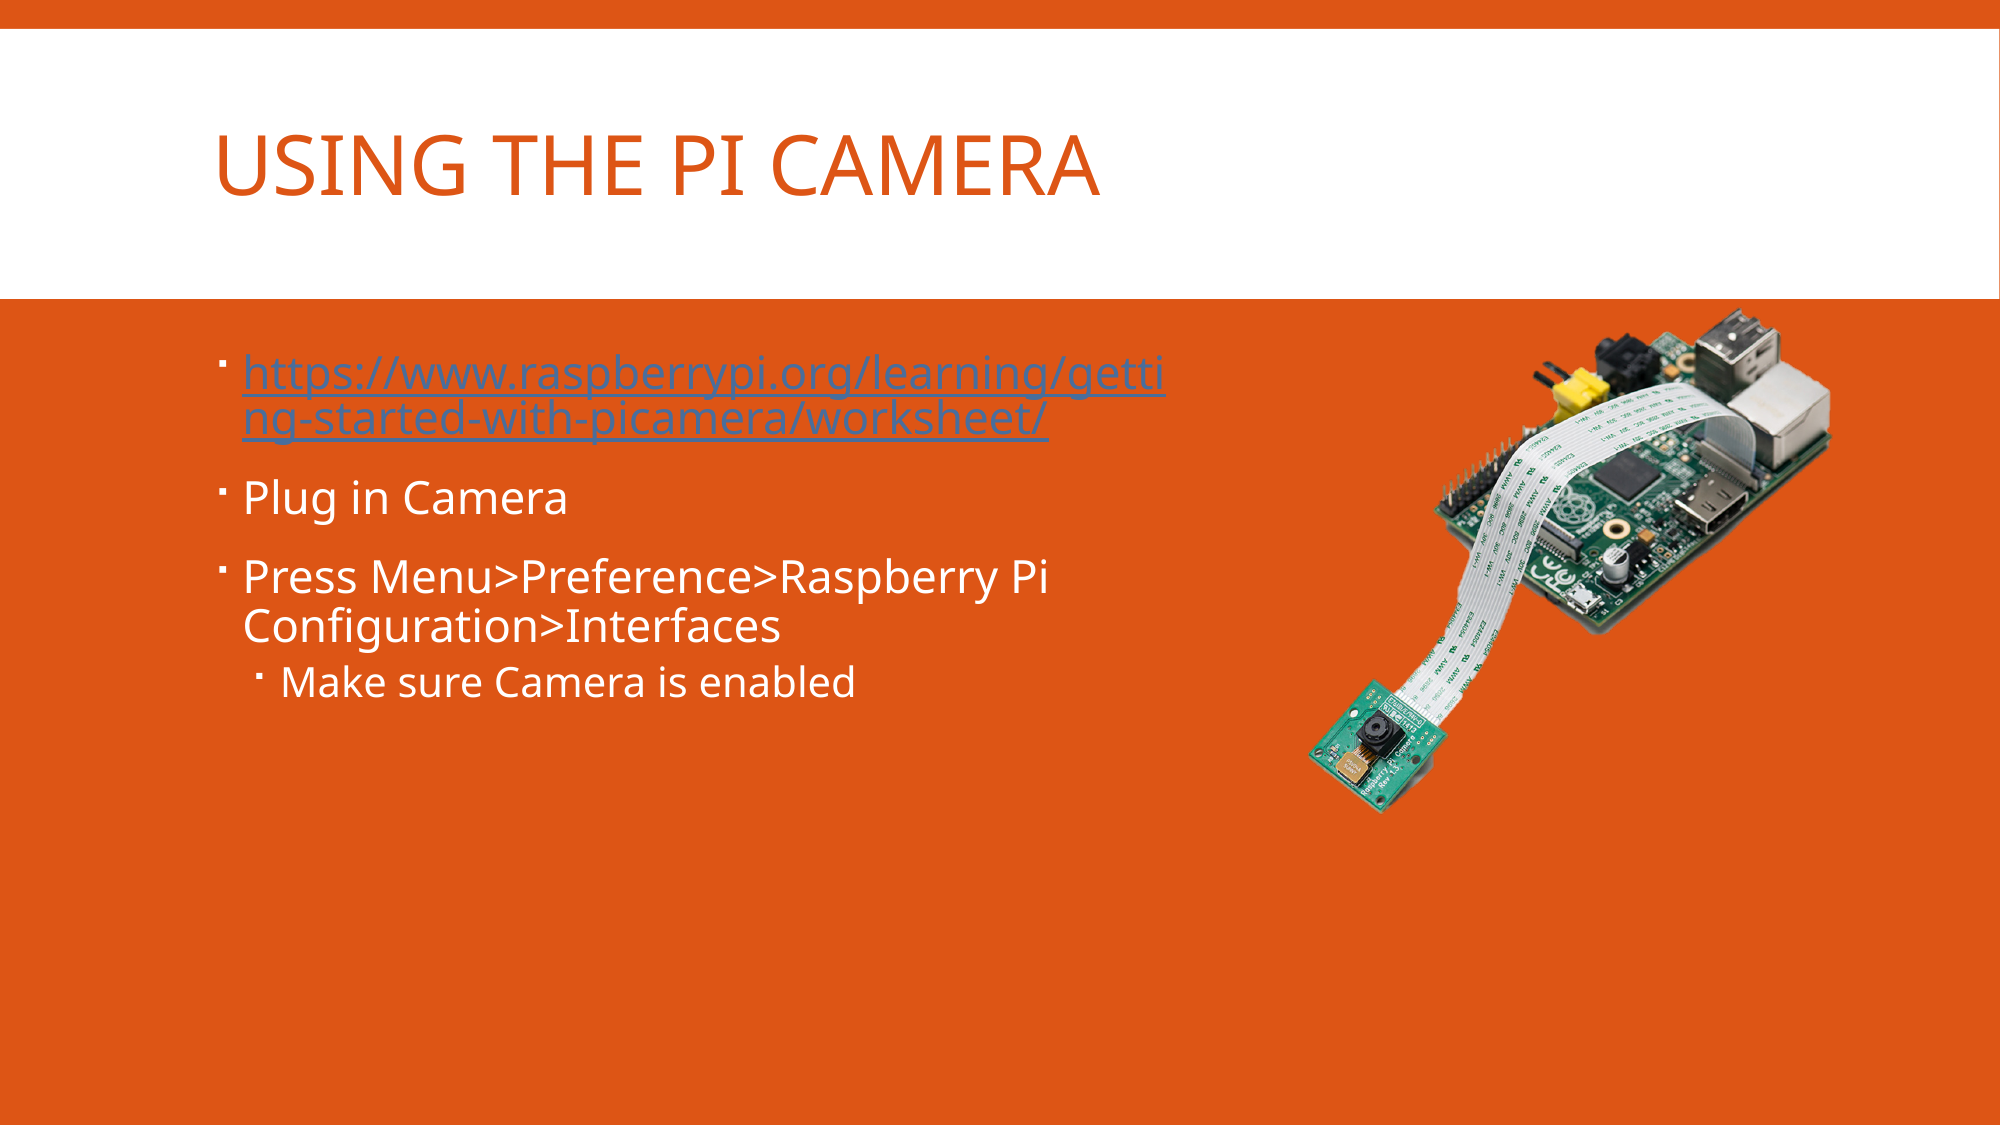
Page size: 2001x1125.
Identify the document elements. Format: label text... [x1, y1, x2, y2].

title Using the Pi Camera [197, 46, 1803, 295]
picture [1212, 306, 1912, 832]
list https://www.raspberrypi.org/learning/getting-started-with-picamera/worksheet/ Plug in Camera Press Menu>Preference>Raspberry Pi Configuration>Interfaces Make sure Camera is enabled [197, 337, 1192, 1000]
